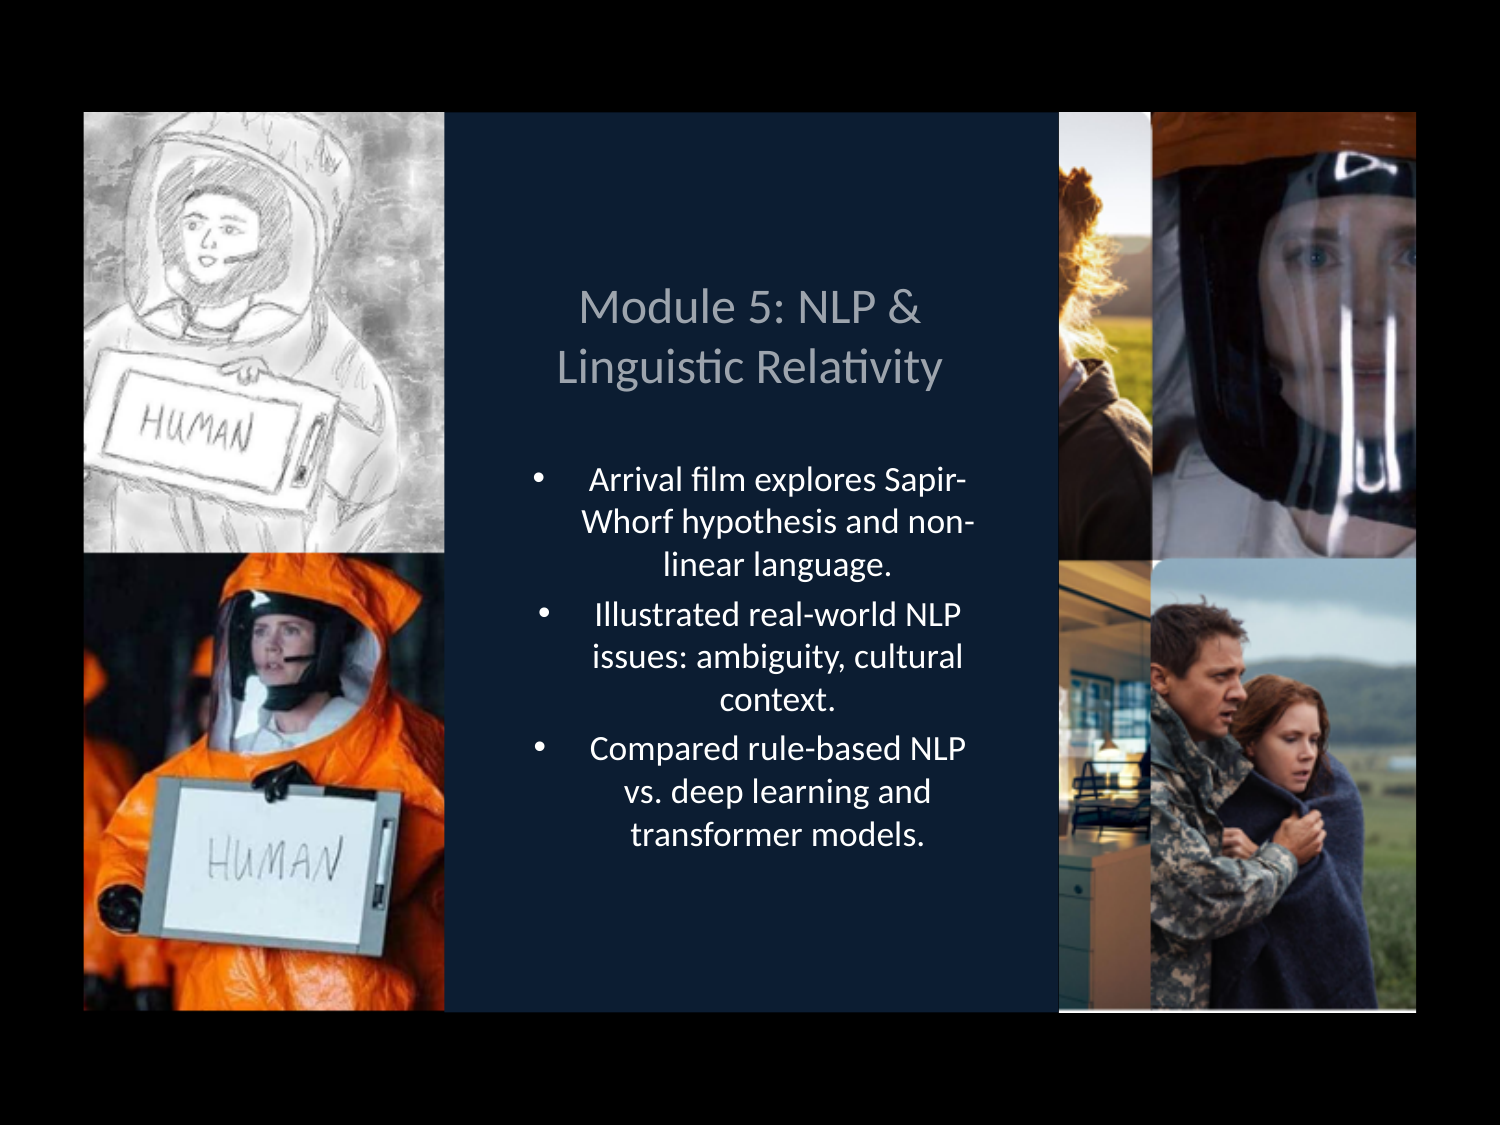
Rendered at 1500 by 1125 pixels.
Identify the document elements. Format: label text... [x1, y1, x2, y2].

picture [83, 112, 445, 1013]
text_box [0, 0, 1500, 1125]
text_box [443, 110, 1059, 1014]
picture [1058, 112, 1417, 1013]
title Module 5: NLP & Linguistic Relativity [502, 177, 998, 402]
list Arrival film explores Sapir-Whorf hypothesis and non-linear language. Illustrated real-world NLP issues: ambiguity, cultural context. Compared rule-based NLP vs. deep learning and transformer models. [505, 448, 995, 955]
